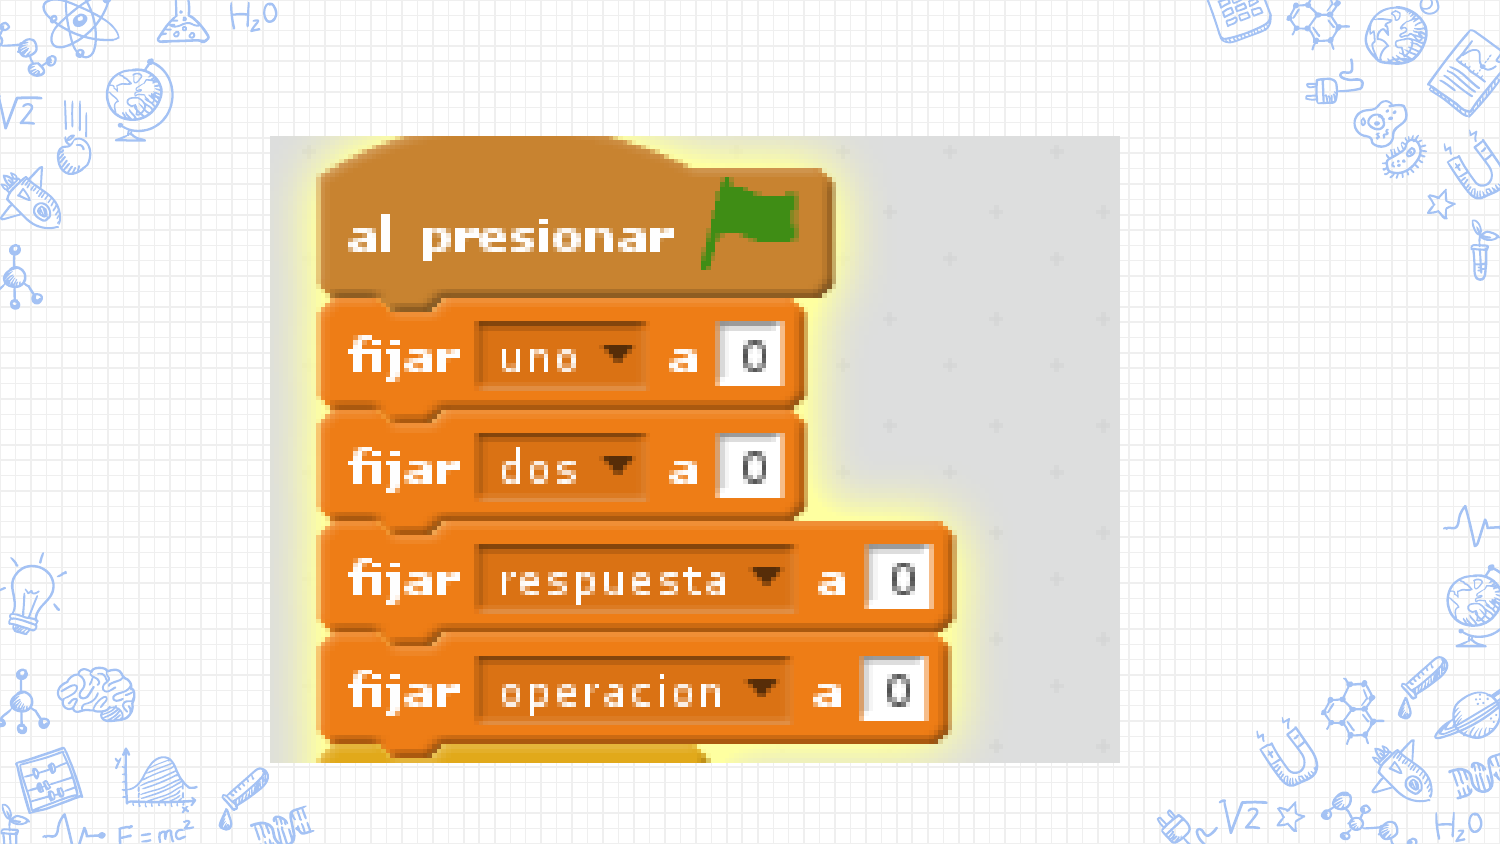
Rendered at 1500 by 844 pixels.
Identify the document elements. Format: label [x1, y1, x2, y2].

picture [270, 136, 1120, 764]
